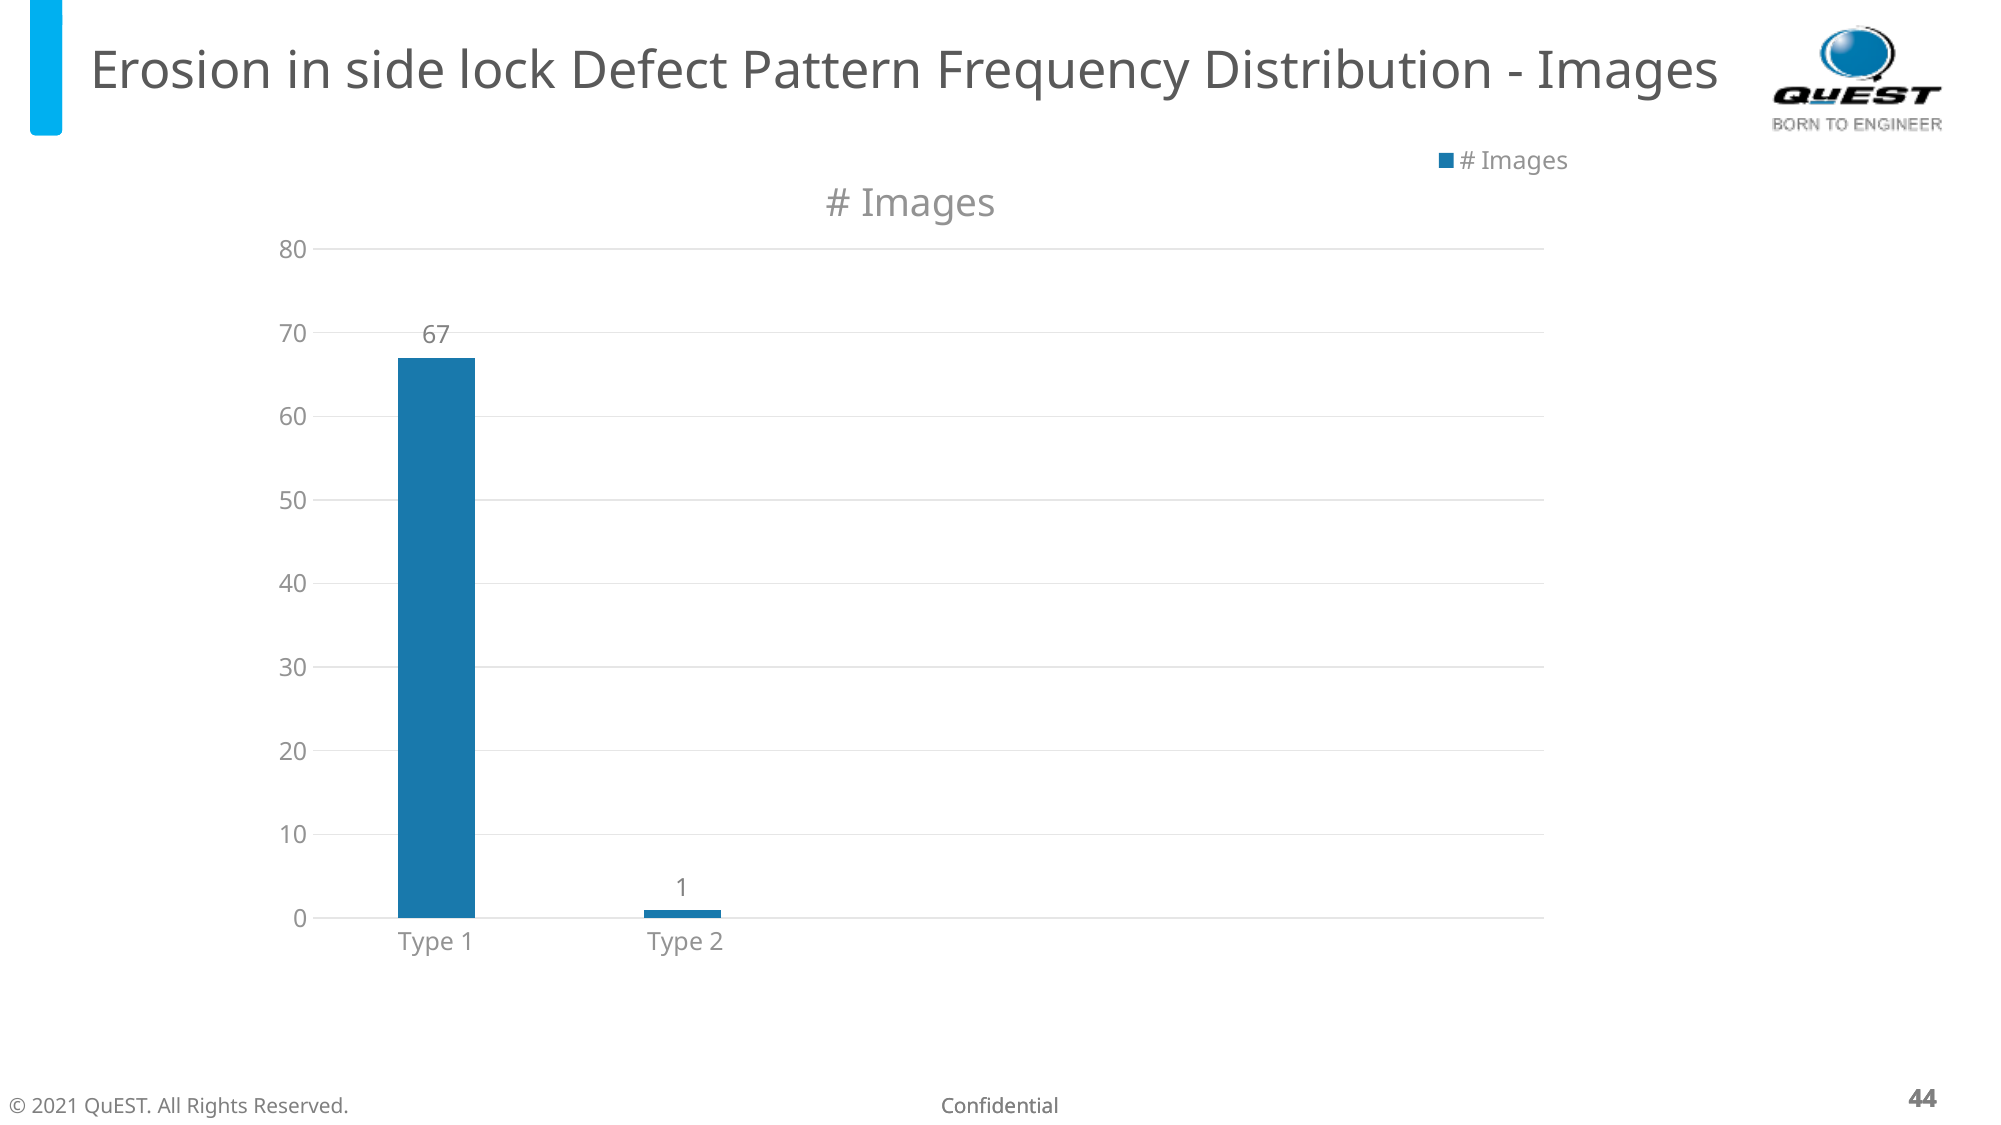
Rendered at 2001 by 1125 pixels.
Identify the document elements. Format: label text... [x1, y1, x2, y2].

picture [1757, 10, 1959, 147]
chart [243, 136, 1578, 1027]
title Erosion in side lock Defect Pattern Frequency Distribution - Images [75, 10, 1847, 125]
